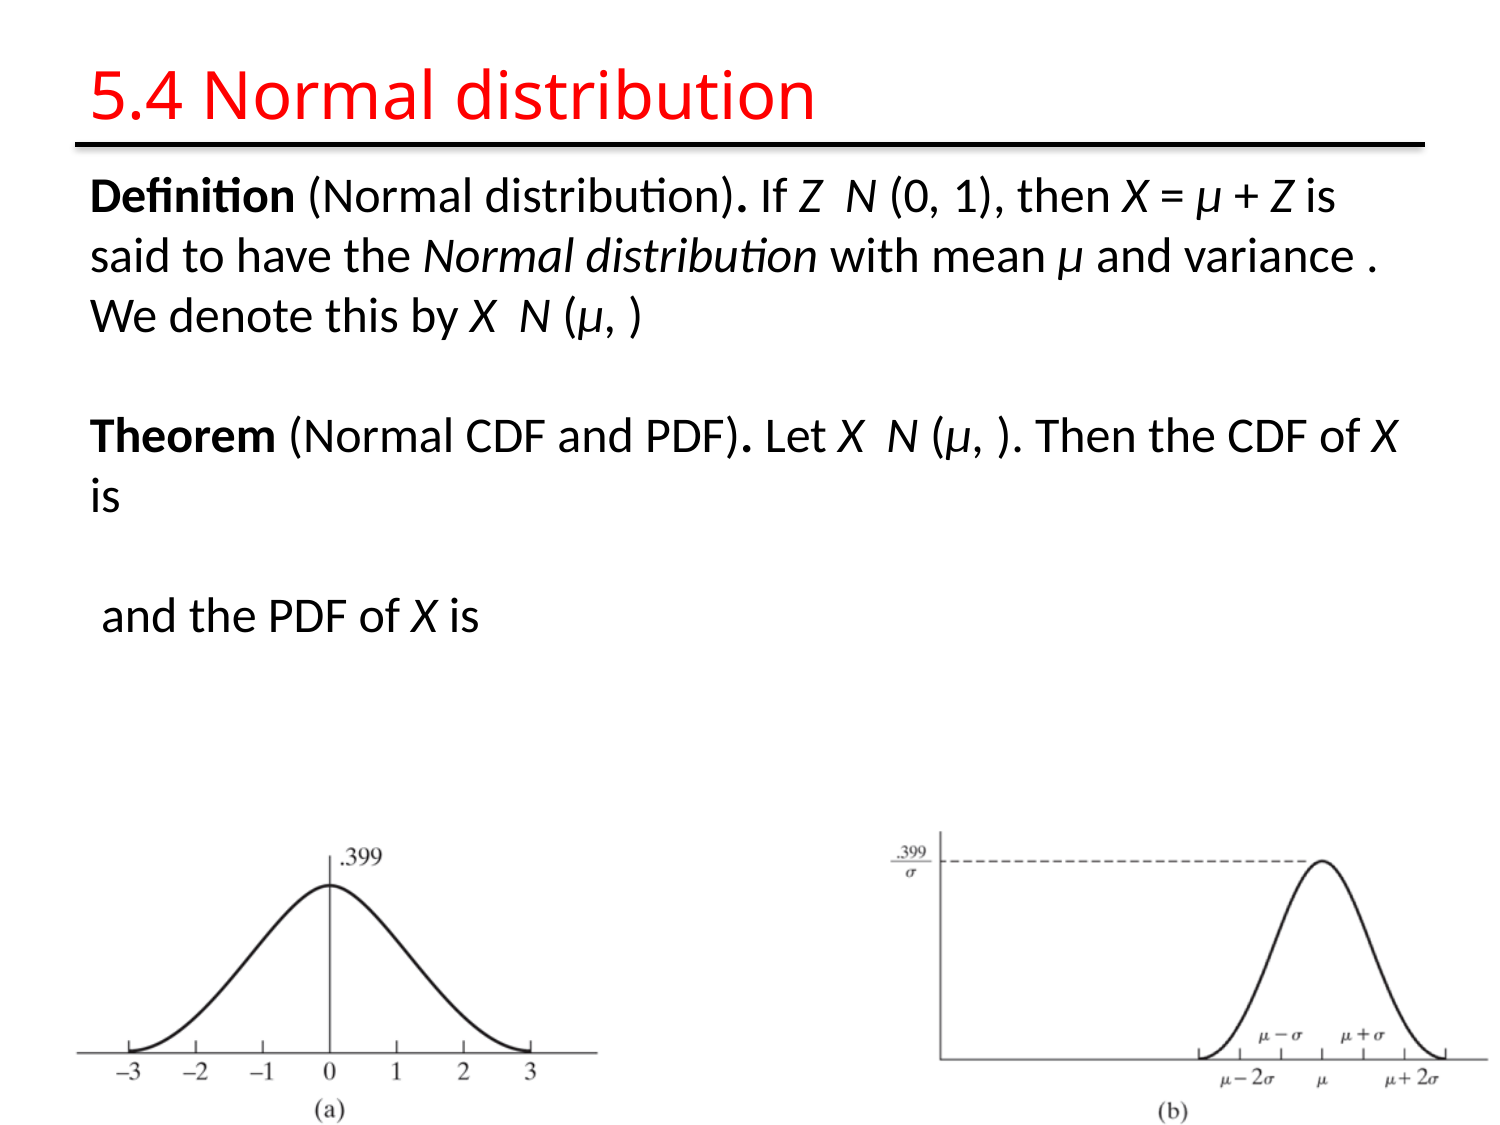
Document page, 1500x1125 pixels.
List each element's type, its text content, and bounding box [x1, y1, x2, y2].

title 5.4 Normal distribution [75, 45, 1425, 145]
picture [889, 827, 1491, 1125]
picture [21, 846, 673, 1125]
